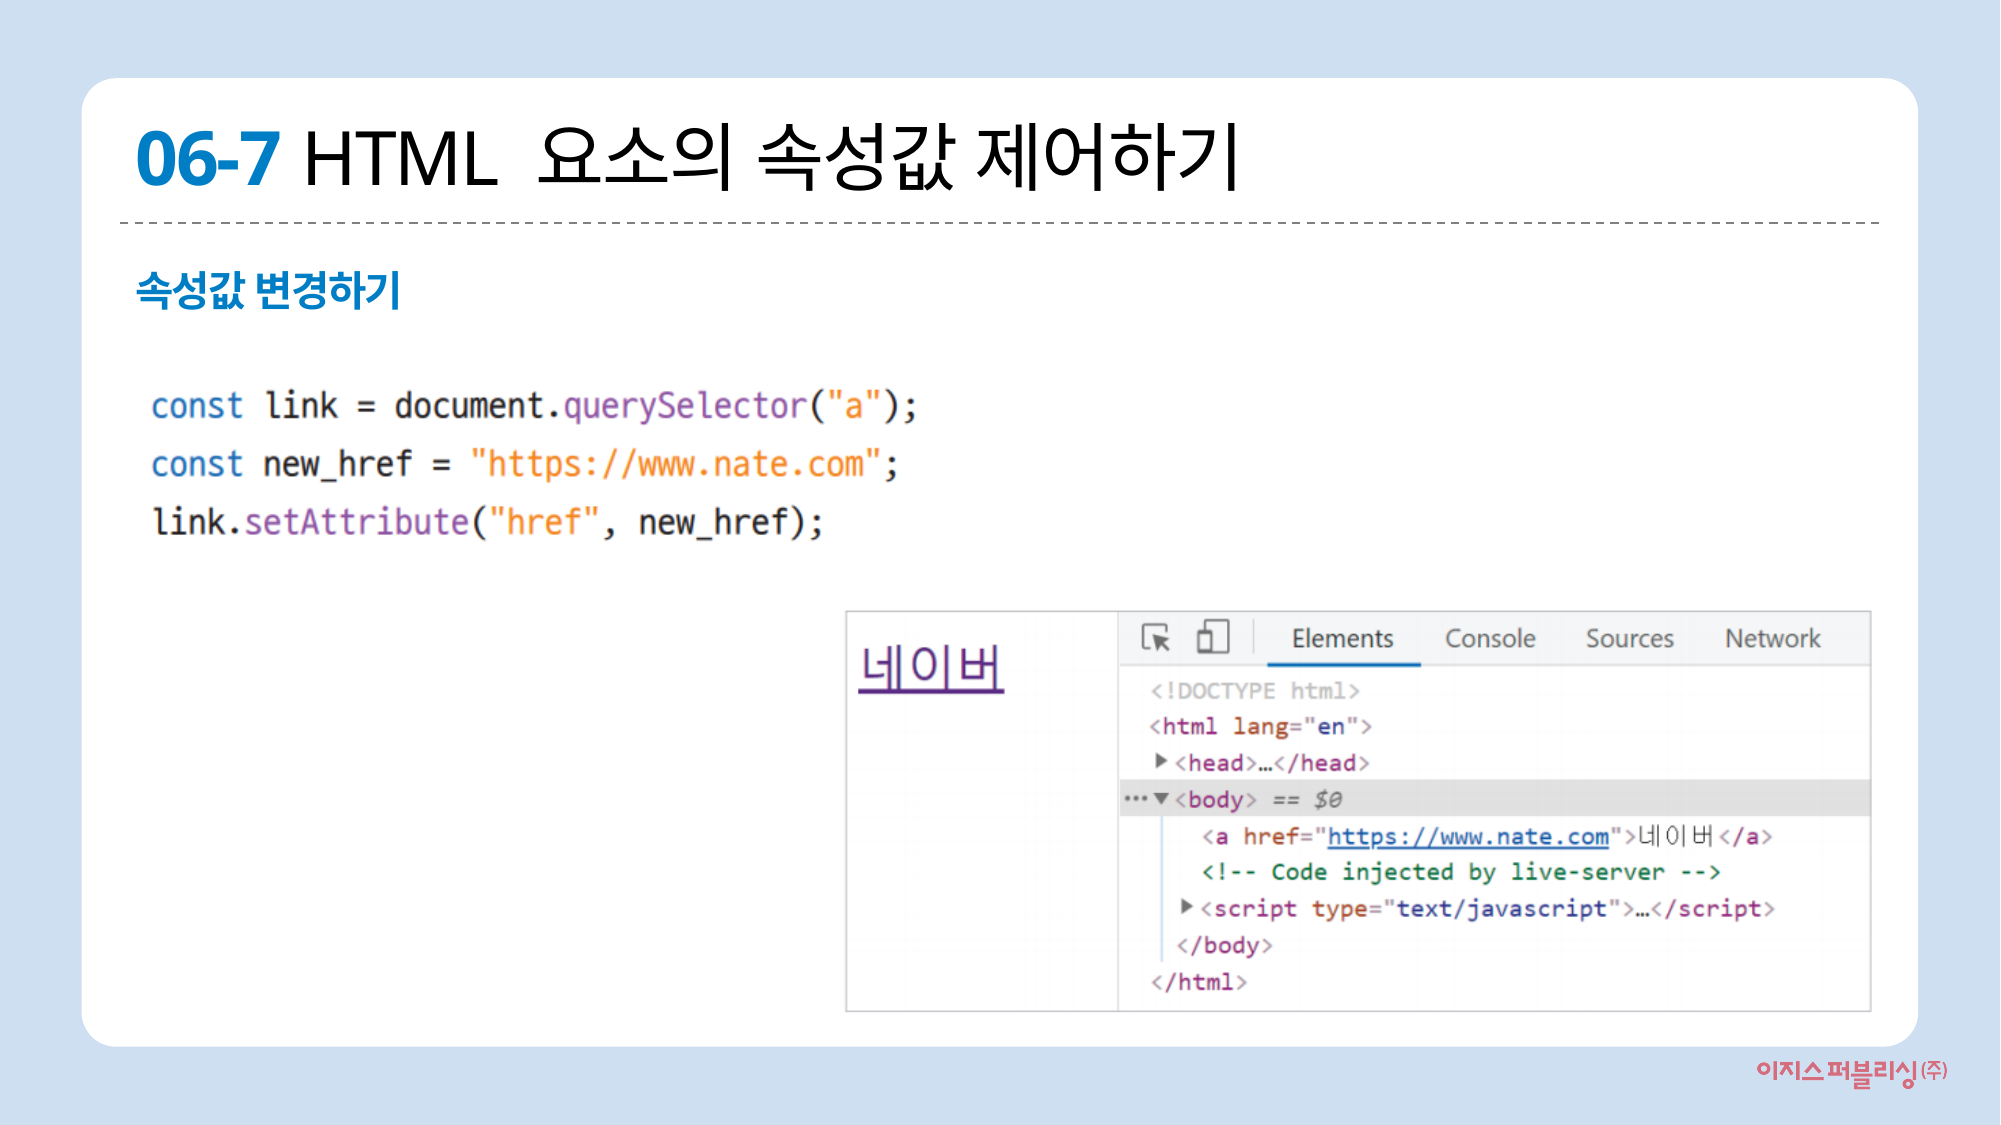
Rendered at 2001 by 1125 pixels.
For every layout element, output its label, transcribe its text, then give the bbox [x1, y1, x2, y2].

title 06-7 HTML 요소의 속성값 제어하기 [120, 109, 1880, 209]
list 속성값 변경하기 [120, 257, 1050, 526]
picture [838, 604, 1880, 1023]
picture [135, 379, 933, 557]
